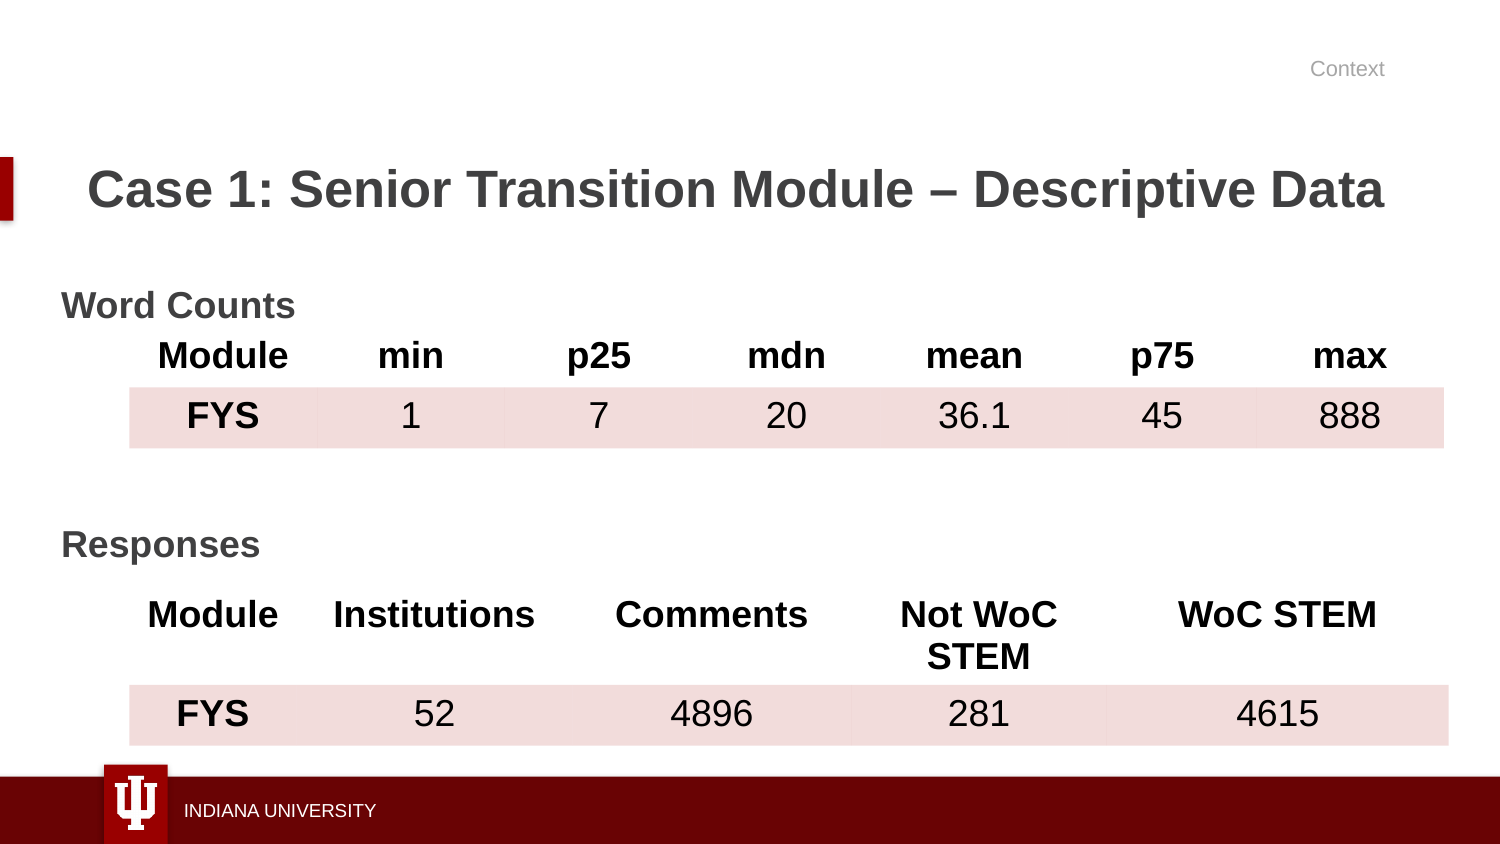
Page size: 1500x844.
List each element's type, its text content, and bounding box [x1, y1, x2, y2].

list Context [792, 46, 1400, 89]
table_header p75 [1068, 327, 1256, 387]
table_header Not WoC STEM [851, 586, 1107, 685]
table_cell 4615 [1107, 685, 1449, 746]
text_box Case 1: Senior Transition Module – Descriptive Data [72, 132, 1500, 247]
table_header max [1256, 327, 1444, 387]
text_box Word Counts Responses [46, 247, 375, 775]
table_header p25 [505, 327, 693, 387]
table_header WoC STEM [1107, 586, 1449, 685]
table_header Institutions [375, 586, 573, 685]
table_cell 1 [375, 387, 505, 448]
table_cell 281 [851, 685, 1107, 746]
table_cell 888 [1256, 387, 1444, 448]
table_cell 52 [375, 685, 573, 746]
table_header min [375, 327, 505, 387]
table_cell 36.1 [881, 387, 1068, 448]
table_header mdn [693, 327, 881, 387]
table_header mean [881, 327, 1068, 387]
table_cell 20 [693, 387, 881, 448]
table_cell 45 [1068, 387, 1256, 448]
table_cell 7 [505, 387, 693, 448]
table_cell 4896 [573, 685, 851, 746]
table_header Comments [573, 586, 851, 685]
